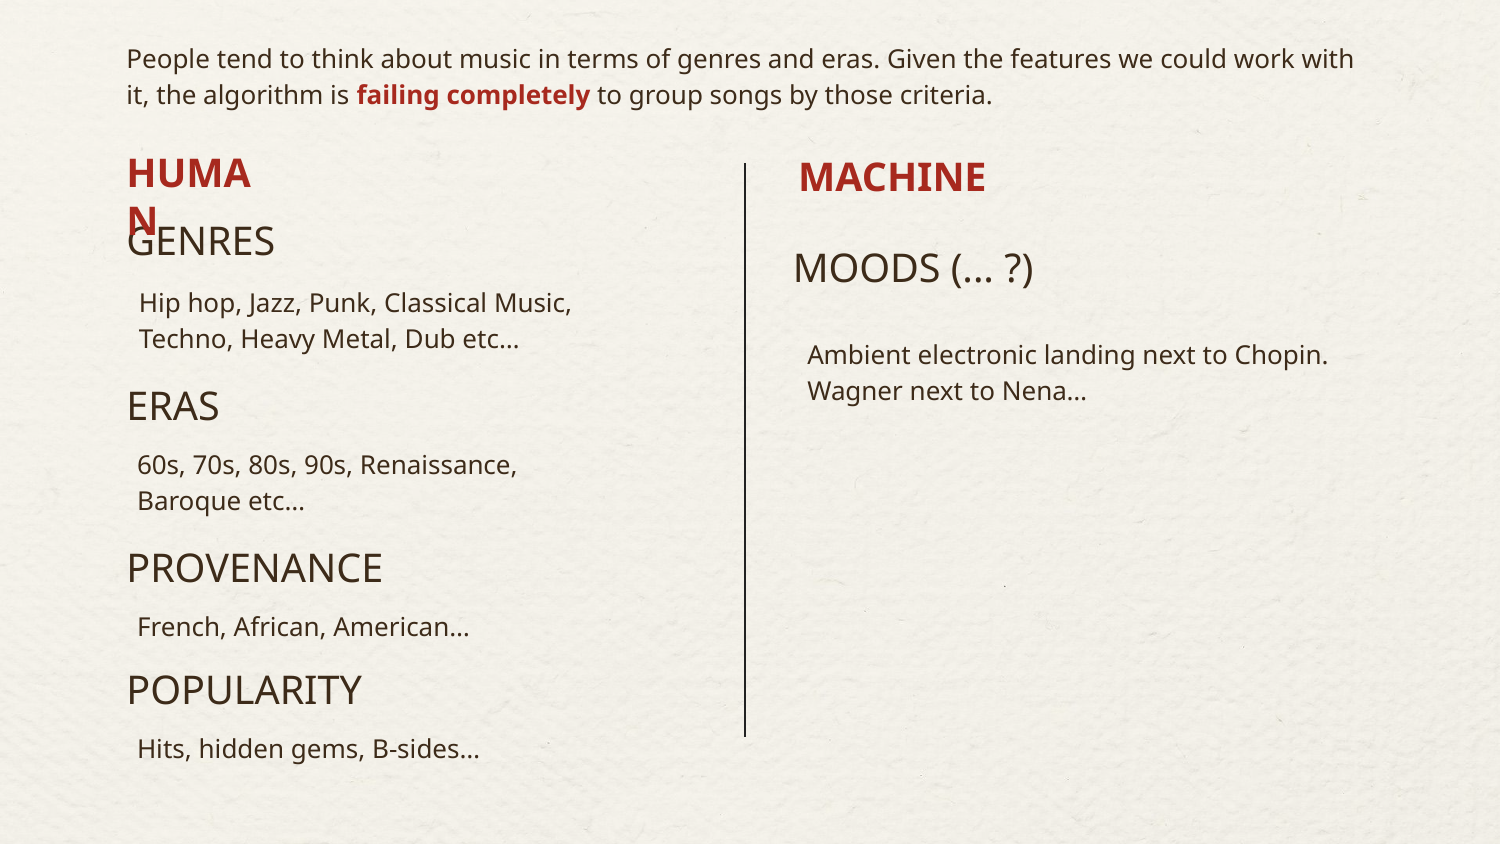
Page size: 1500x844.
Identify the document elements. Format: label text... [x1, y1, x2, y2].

list Ambient electronic landing next to Chopin. Wagner next to Nena… [792, 319, 1376, 427]
text_box HUMAN [111, 133, 295, 199]
list People tend to think about music in terms of genres and eras. Given the features we could work with it, the algorithm is failing completely to group songs by those criteria. [111, 22, 1376, 131]
text_box GENRES [111, 200, 295, 267]
list 60s, 70s, 80s, 90s, Renaissance, Baroque etc… [122, 428, 554, 514]
text_box ERAS [111, 366, 295, 432]
text_box MACHINE [783, 136, 1048, 203]
list French, African, American… [122, 590, 554, 657]
list Hits, hidden gems, B-sides… [122, 712, 554, 798]
text_box POPULARITY [111, 650, 518, 716]
text_box PROVENANCE [111, 527, 554, 594]
list Hip hop, Jazz, Punk, Classical Music, Techno, Heavy Metal, Dub etc… [124, 266, 624, 375]
text_box MOODS (... ?) [777, 227, 1081, 294]
